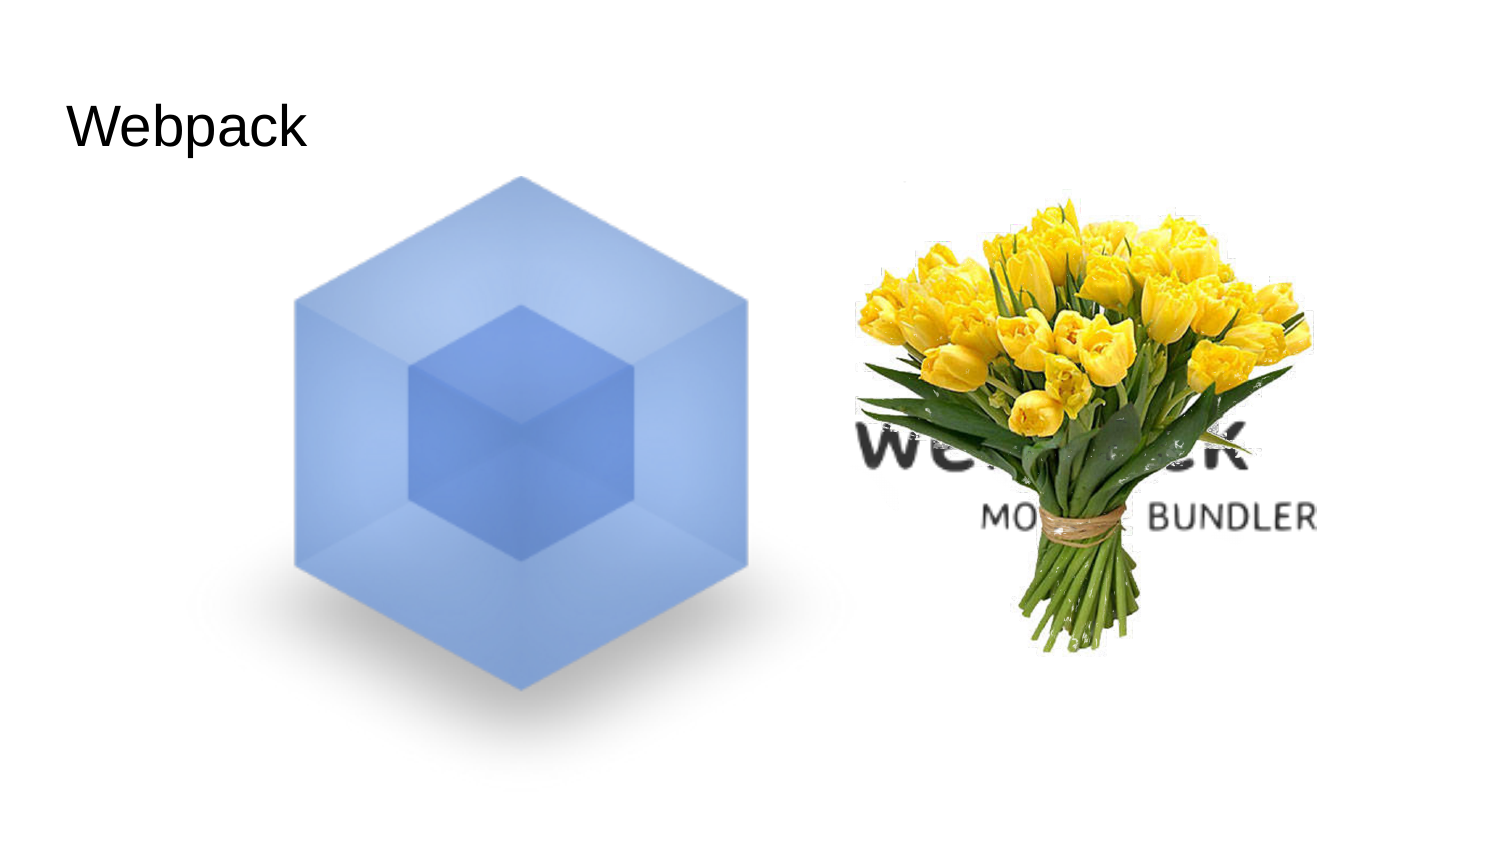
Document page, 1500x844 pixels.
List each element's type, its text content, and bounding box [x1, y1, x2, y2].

picture [183, 153, 1317, 793]
title Webpack [51, 72, 1449, 167]
